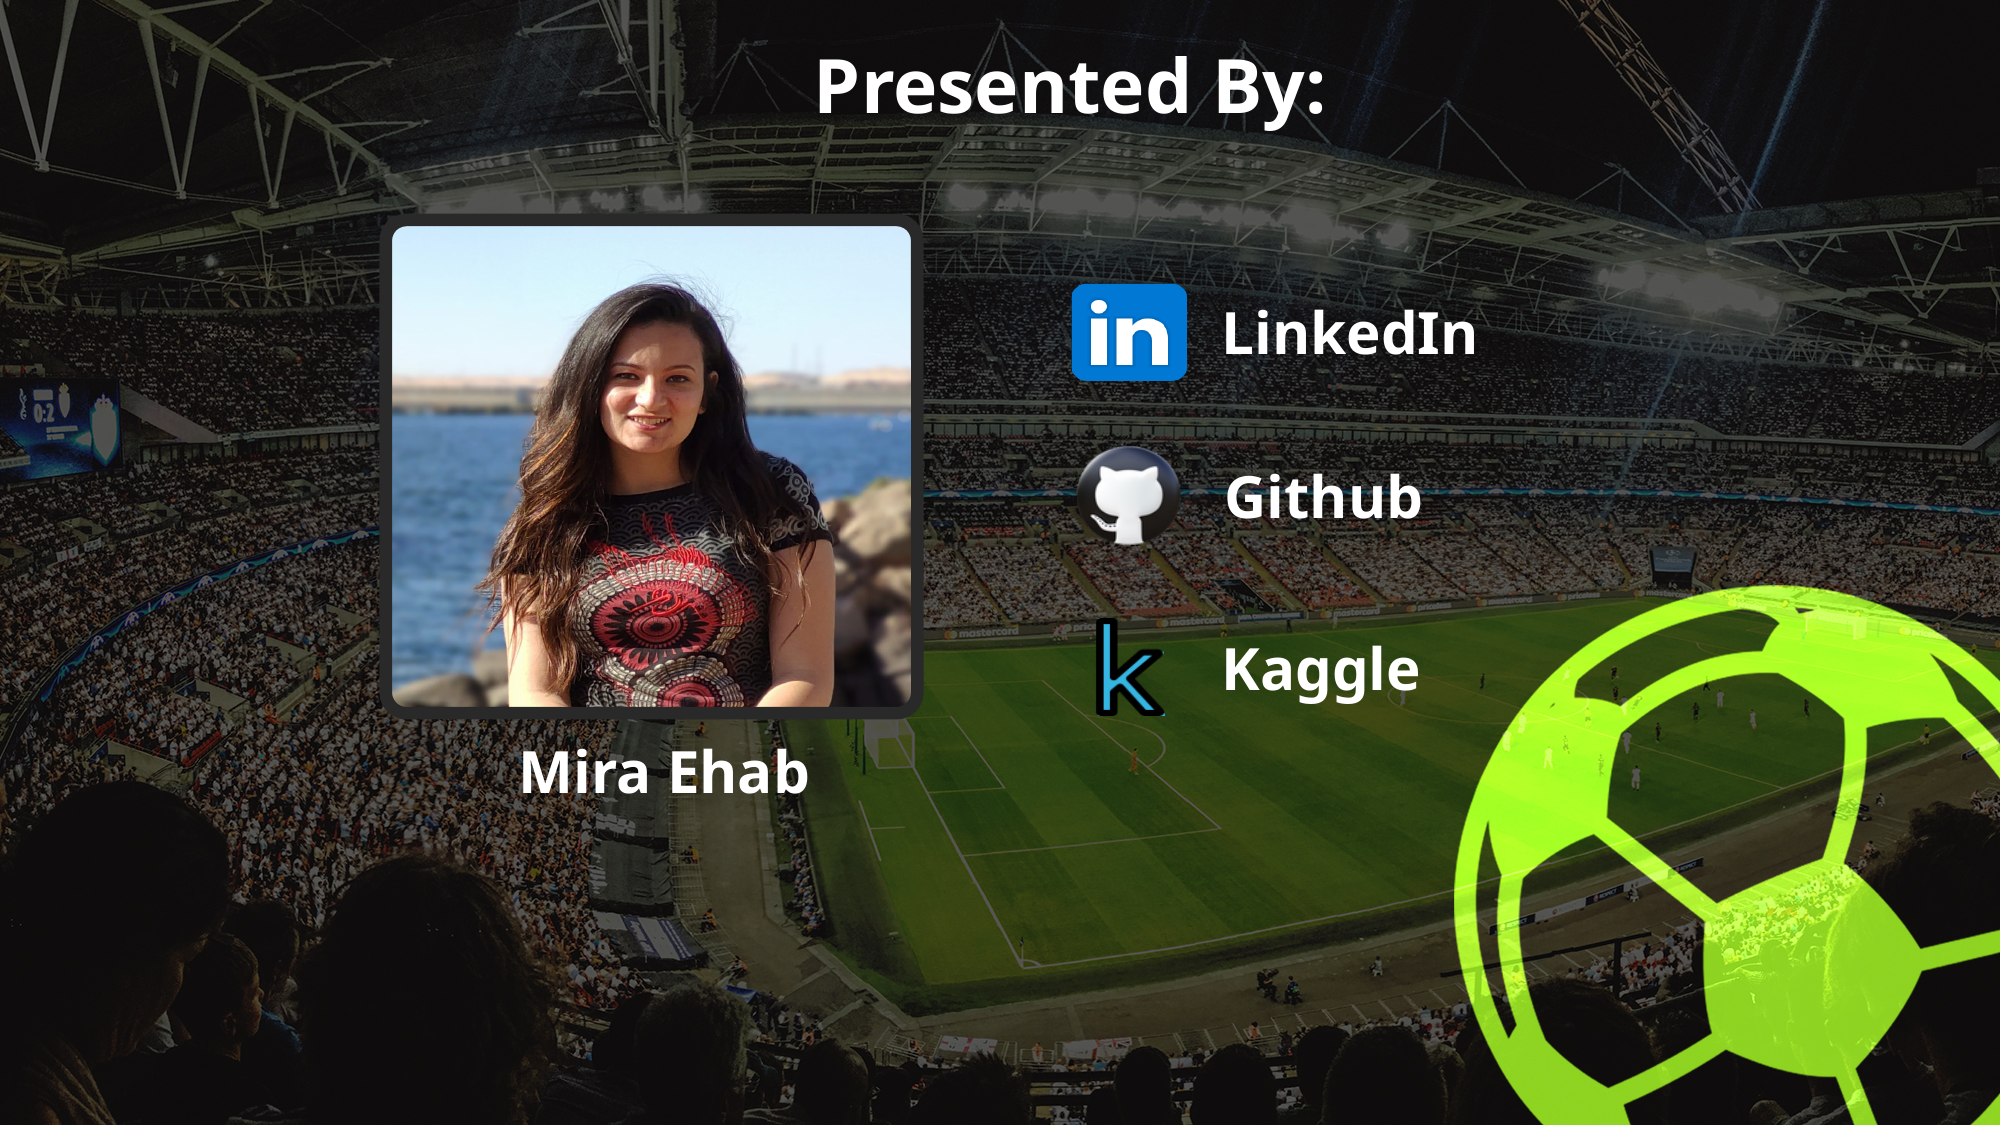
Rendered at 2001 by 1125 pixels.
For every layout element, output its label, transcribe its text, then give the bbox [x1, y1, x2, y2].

text_box LinkedIn [1211, 289, 1538, 374]
picture [0, 0, 2000, 1125]
text_box Kaggle [1206, 624, 1538, 710]
text_box Presented By: [799, 30, 1615, 136]
text_box Github [1209, 452, 1541, 538]
text_box Mira Ehab [503, 727, 1291, 813]
